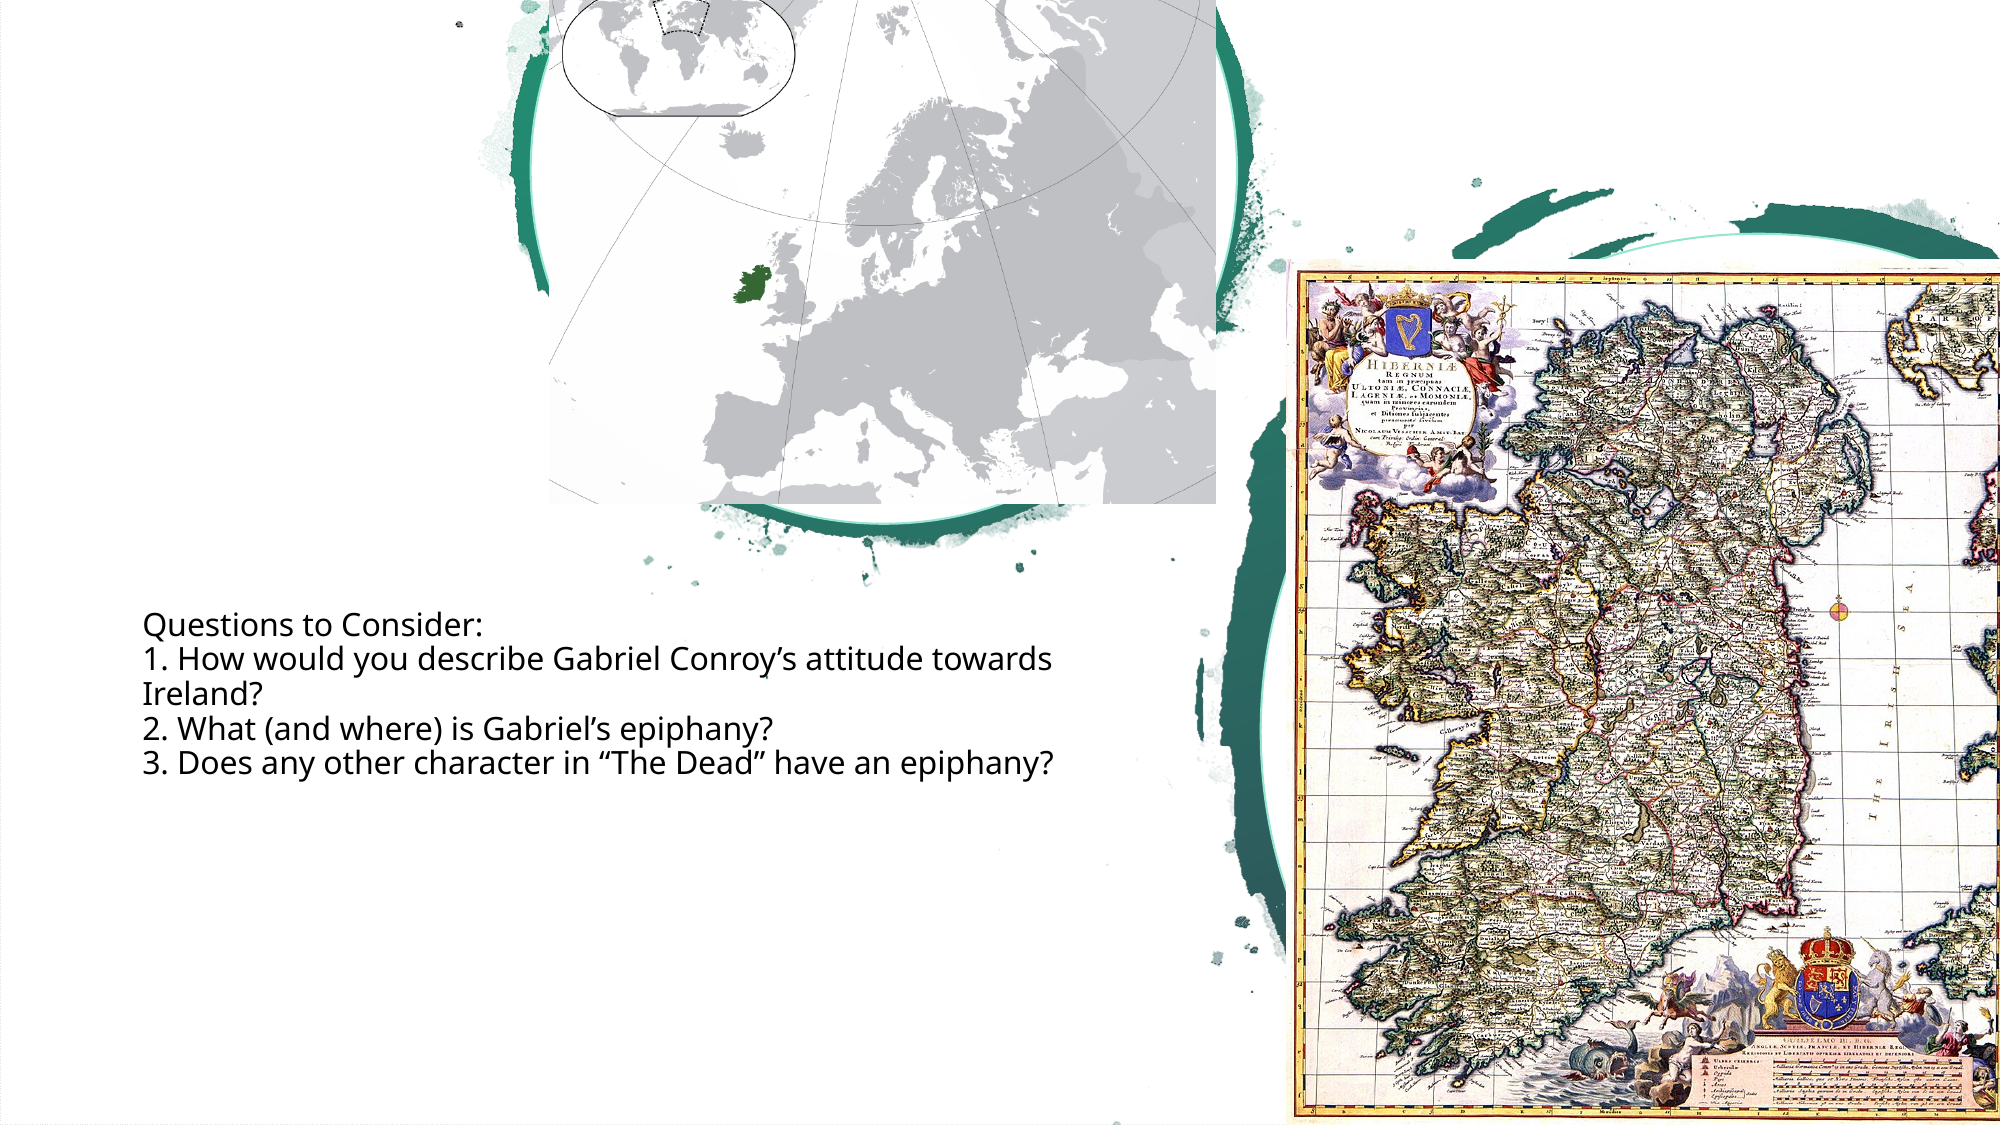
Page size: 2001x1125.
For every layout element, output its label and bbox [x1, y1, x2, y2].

list [549, 0, 1216, 504]
list [1286, 259, 2000, 1125]
picture [0, 0, 2000, 1125]
